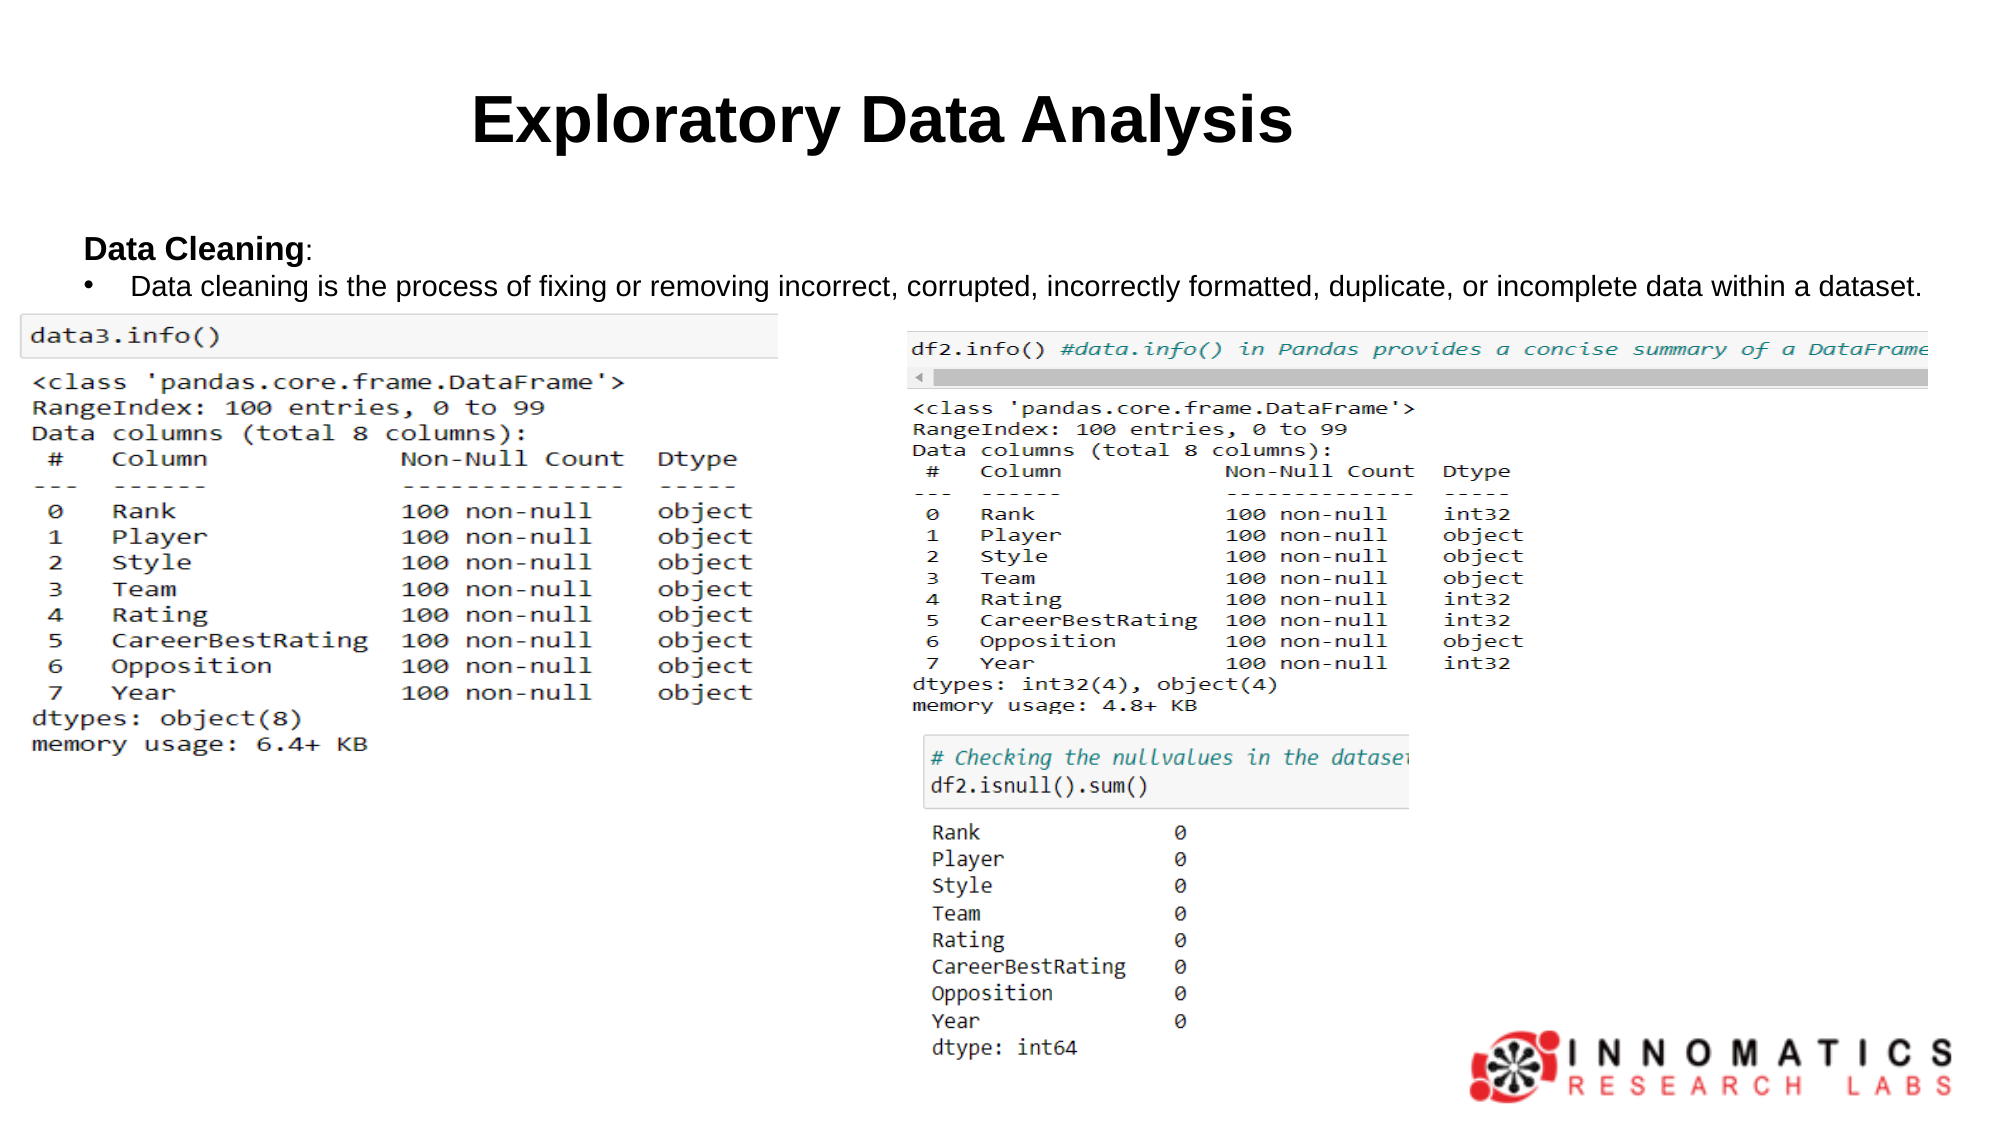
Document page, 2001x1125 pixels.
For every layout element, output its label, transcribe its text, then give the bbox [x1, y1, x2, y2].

text_box Data Cleaning: Data cleaning is the process of fixing or removing incorrect, corrupted, incorrectly formatted, duplicate, or incomplete data within a dataset. [68, 219, 2000, 310]
text_box Exploratory Data Analysis [456, 68, 1577, 163]
picture [7, 310, 779, 762]
picture [1445, 1014, 1975, 1125]
picture [917, 727, 1409, 1070]
picture [906, 326, 1929, 714]
